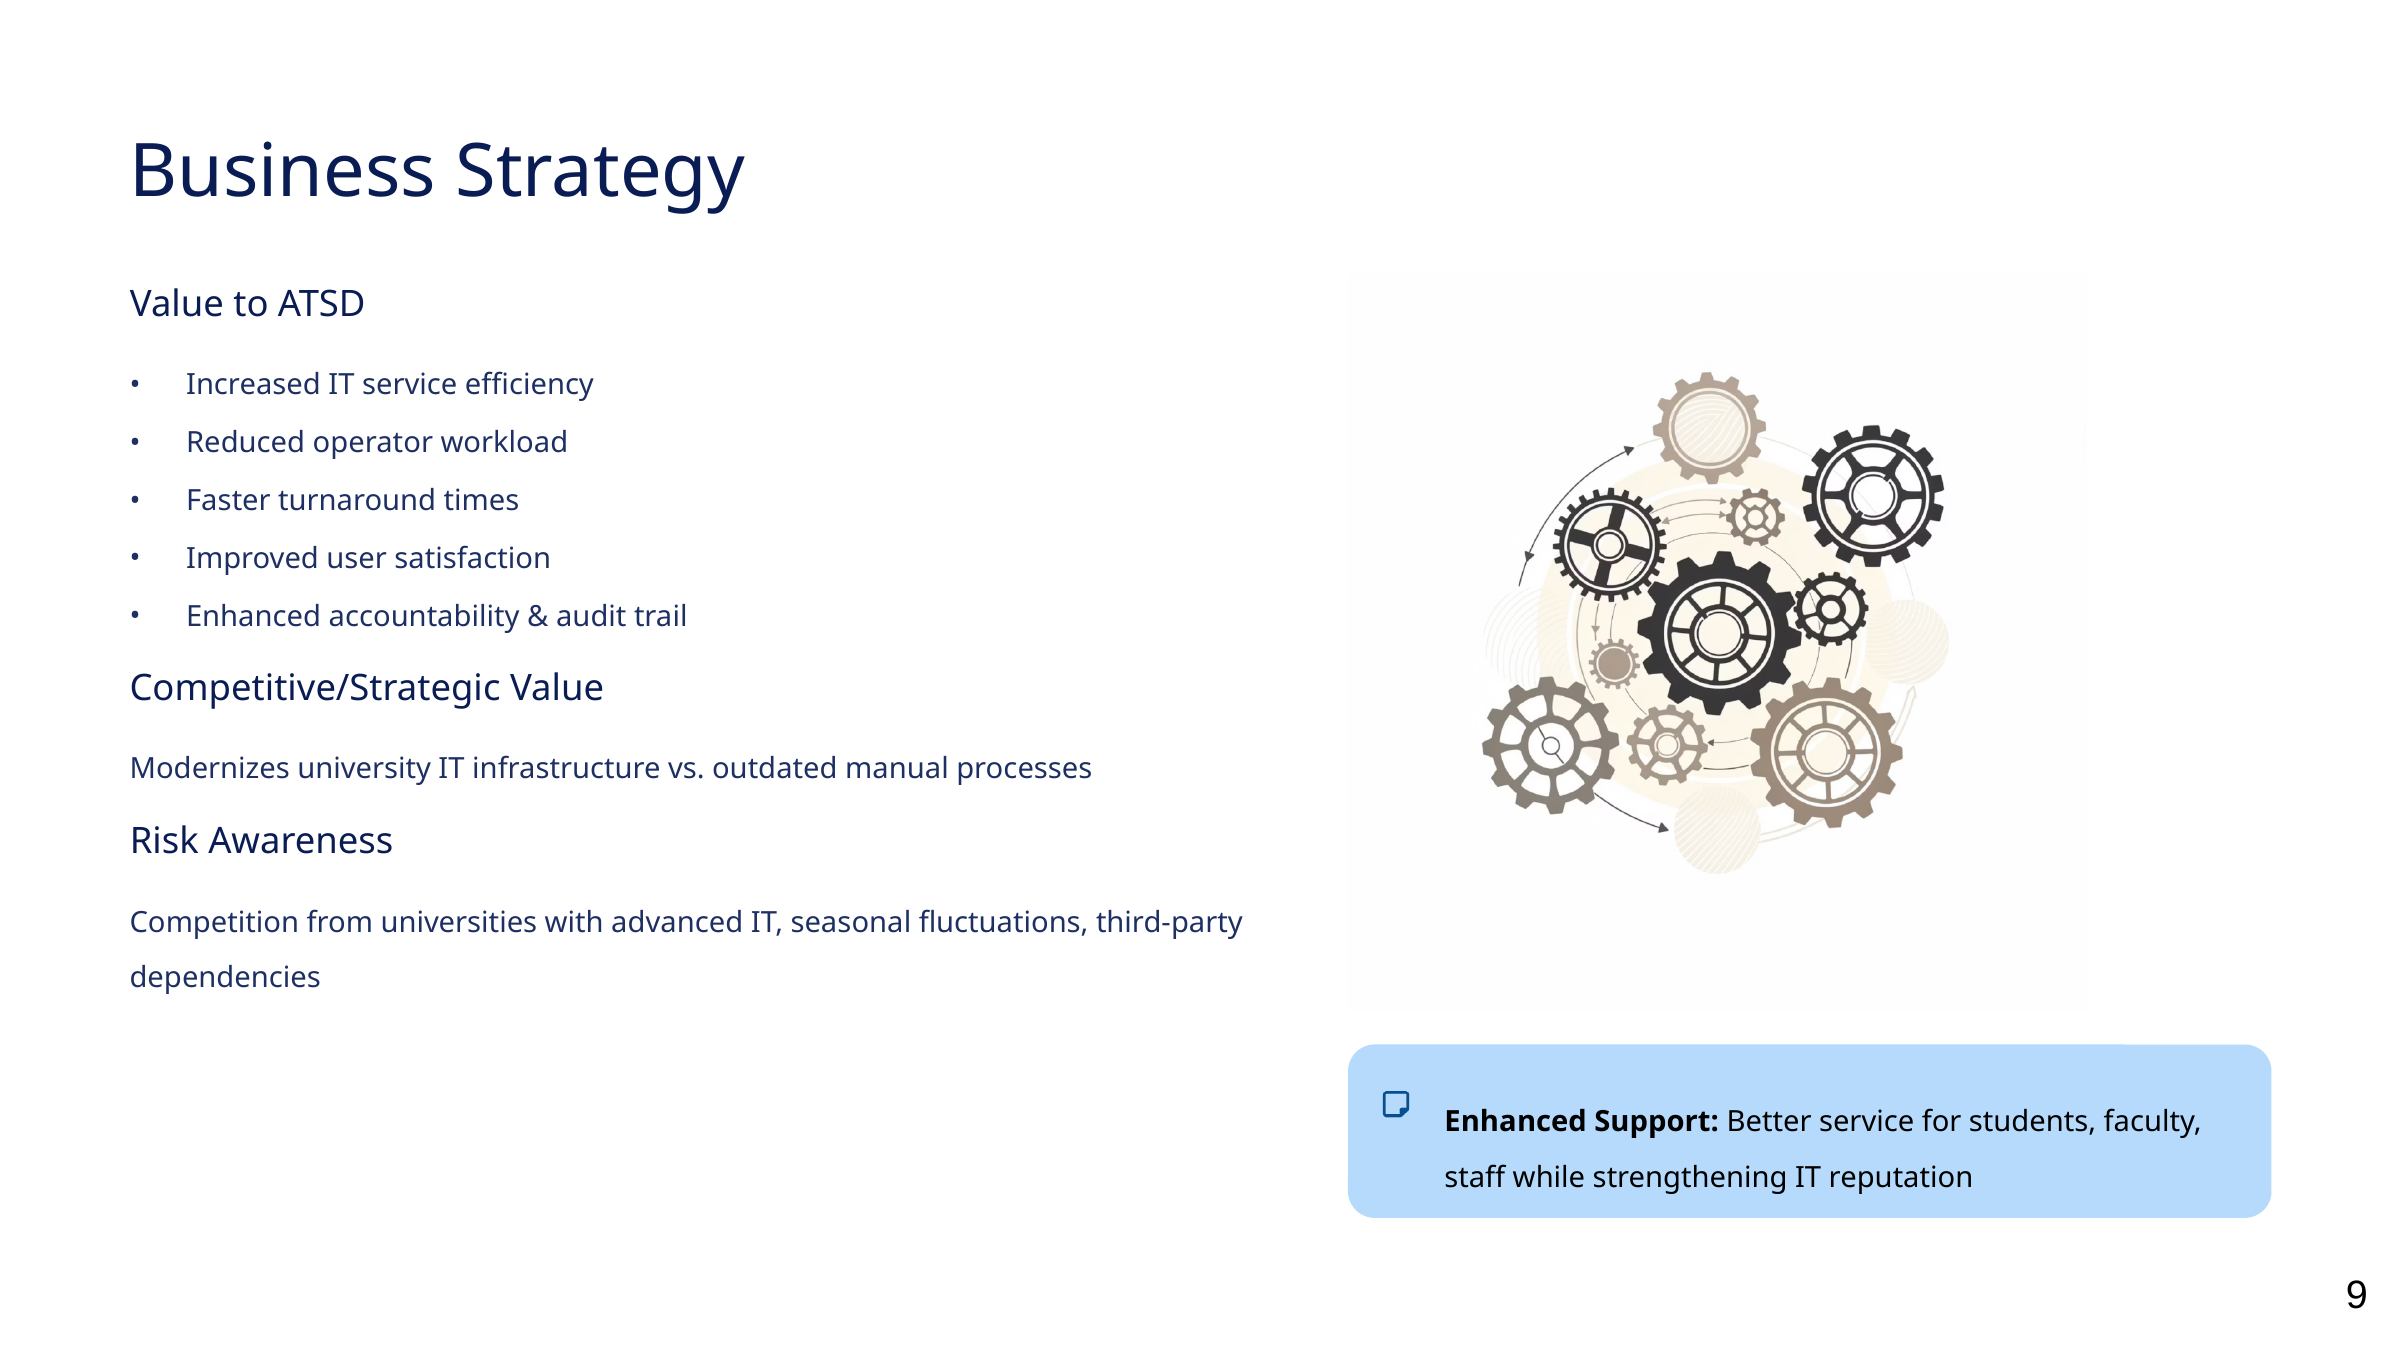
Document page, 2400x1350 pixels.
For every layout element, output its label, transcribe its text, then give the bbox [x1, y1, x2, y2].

text_box Enhanced accountability & audit trail [129, 575, 1275, 624]
text_box Value to ATSD [129, 268, 501, 315]
text_box Faster turnaround times [129, 460, 1275, 508]
text_box Reduced operator workload [129, 402, 1275, 450]
picture [1347, 272, 2087, 1012]
text_box Business Strategy [129, 101, 872, 195]
text_box Modernizes university IT infrastructure vs. outdated manual processes [129, 728, 1275, 777]
text_box [1347, 1044, 2272, 1218]
picture [1377, 1089, 1415, 1120]
slide_number ‹#› [2245, 1246, 2390, 1350]
text_box Improved user satisfaction [129, 518, 1275, 566]
text_box Risk Awareness [129, 805, 501, 853]
text_box Increased IT service efficiency [129, 344, 1275, 393]
text_box Enhanced Support: Better service for students, faculty, staff while strengthening IT reputation [1444, 1081, 2242, 1177]
text_box Competition from universities with advanced IT, seasonal fluctuations, third-party dependencies [129, 881, 1275, 977]
text_box Competitive/Strategic Value [129, 652, 627, 700]
